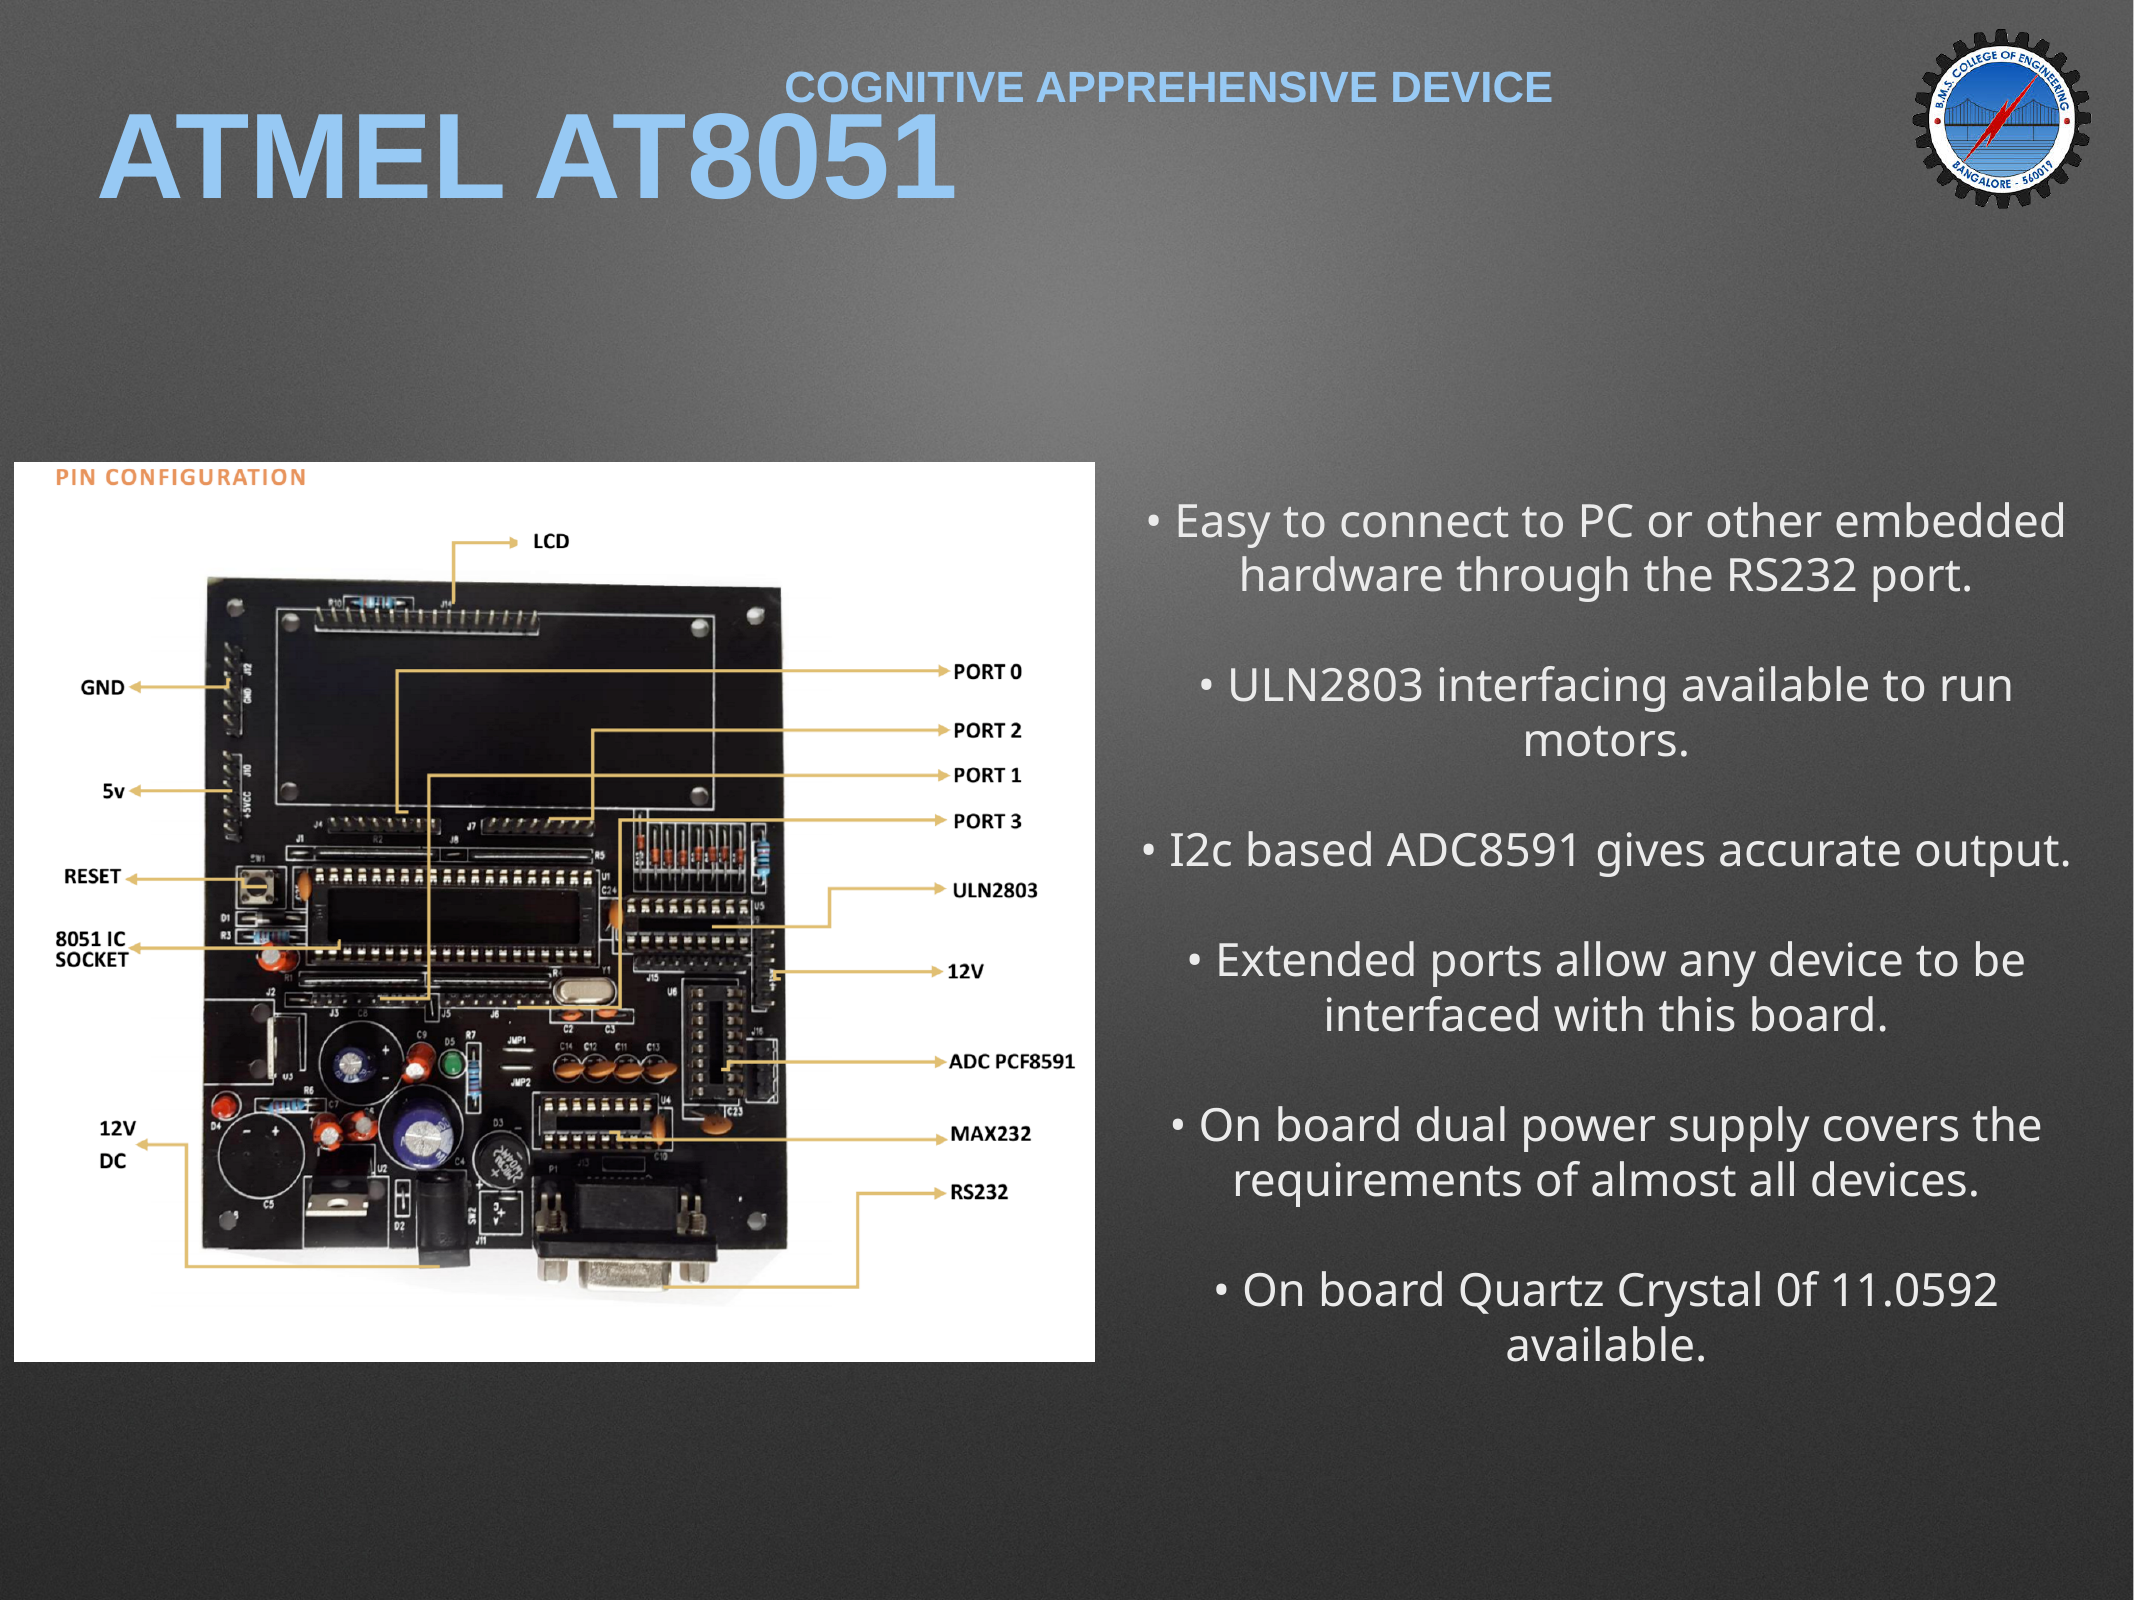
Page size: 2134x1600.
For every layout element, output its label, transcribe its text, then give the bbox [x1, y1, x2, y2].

text_box COGNITIVE APPREHENSIVE DEVICE [591, 42, 1822, 120]
text_box • Easy to connect to PC or other embedded hardware through the RS232 port. • ULN2803 interfacing available to run motors. • I2c based ADC8591 gives accurate output. • Extended ports allow any device to be interfaced with this board. • On board dual power supply covers the requirements of almost all devices. • On board Quartz Crystal 0f 11.0592 available. [1129, 482, 2083, 1380]
picture [0, 0, 2134, 1600]
title ATMEL AT8051 [79, 67, 976, 232]
